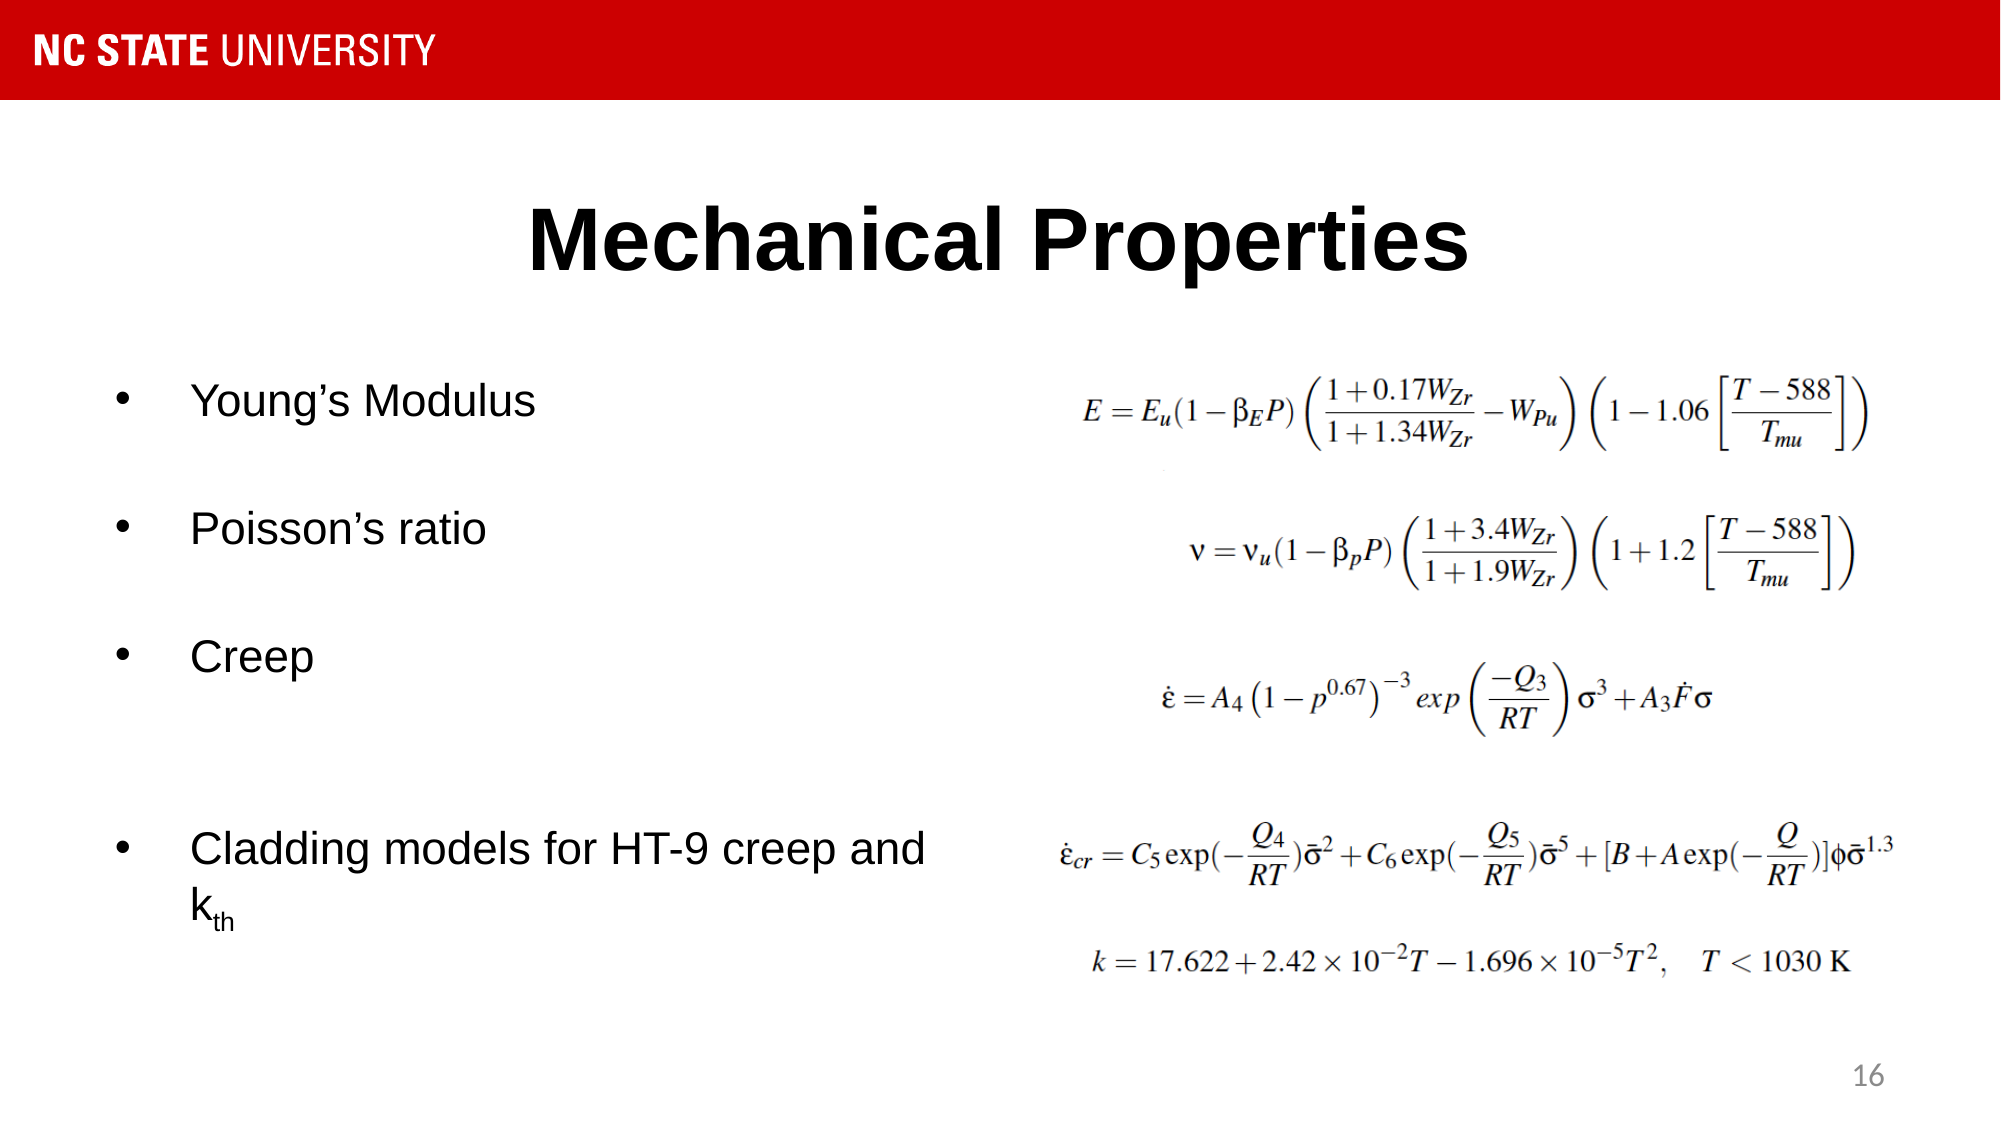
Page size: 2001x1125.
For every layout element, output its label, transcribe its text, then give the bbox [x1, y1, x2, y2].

picture [1064, 917, 1878, 1009]
picture [1037, 802, 1914, 901]
list Young’s Modulus Poisson’s ratio Creep Cladding models for HT-9 creep and kth [99, 362, 984, 1005]
slide_number 16 [1433, 1042, 1900, 1103]
picture [1171, 492, 1873, 605]
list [1064, 344, 1887, 471]
picture [0, 0, 2001, 100]
picture [1131, 641, 1735, 757]
title Mechanical Properties [99, 147, 1900, 323]
